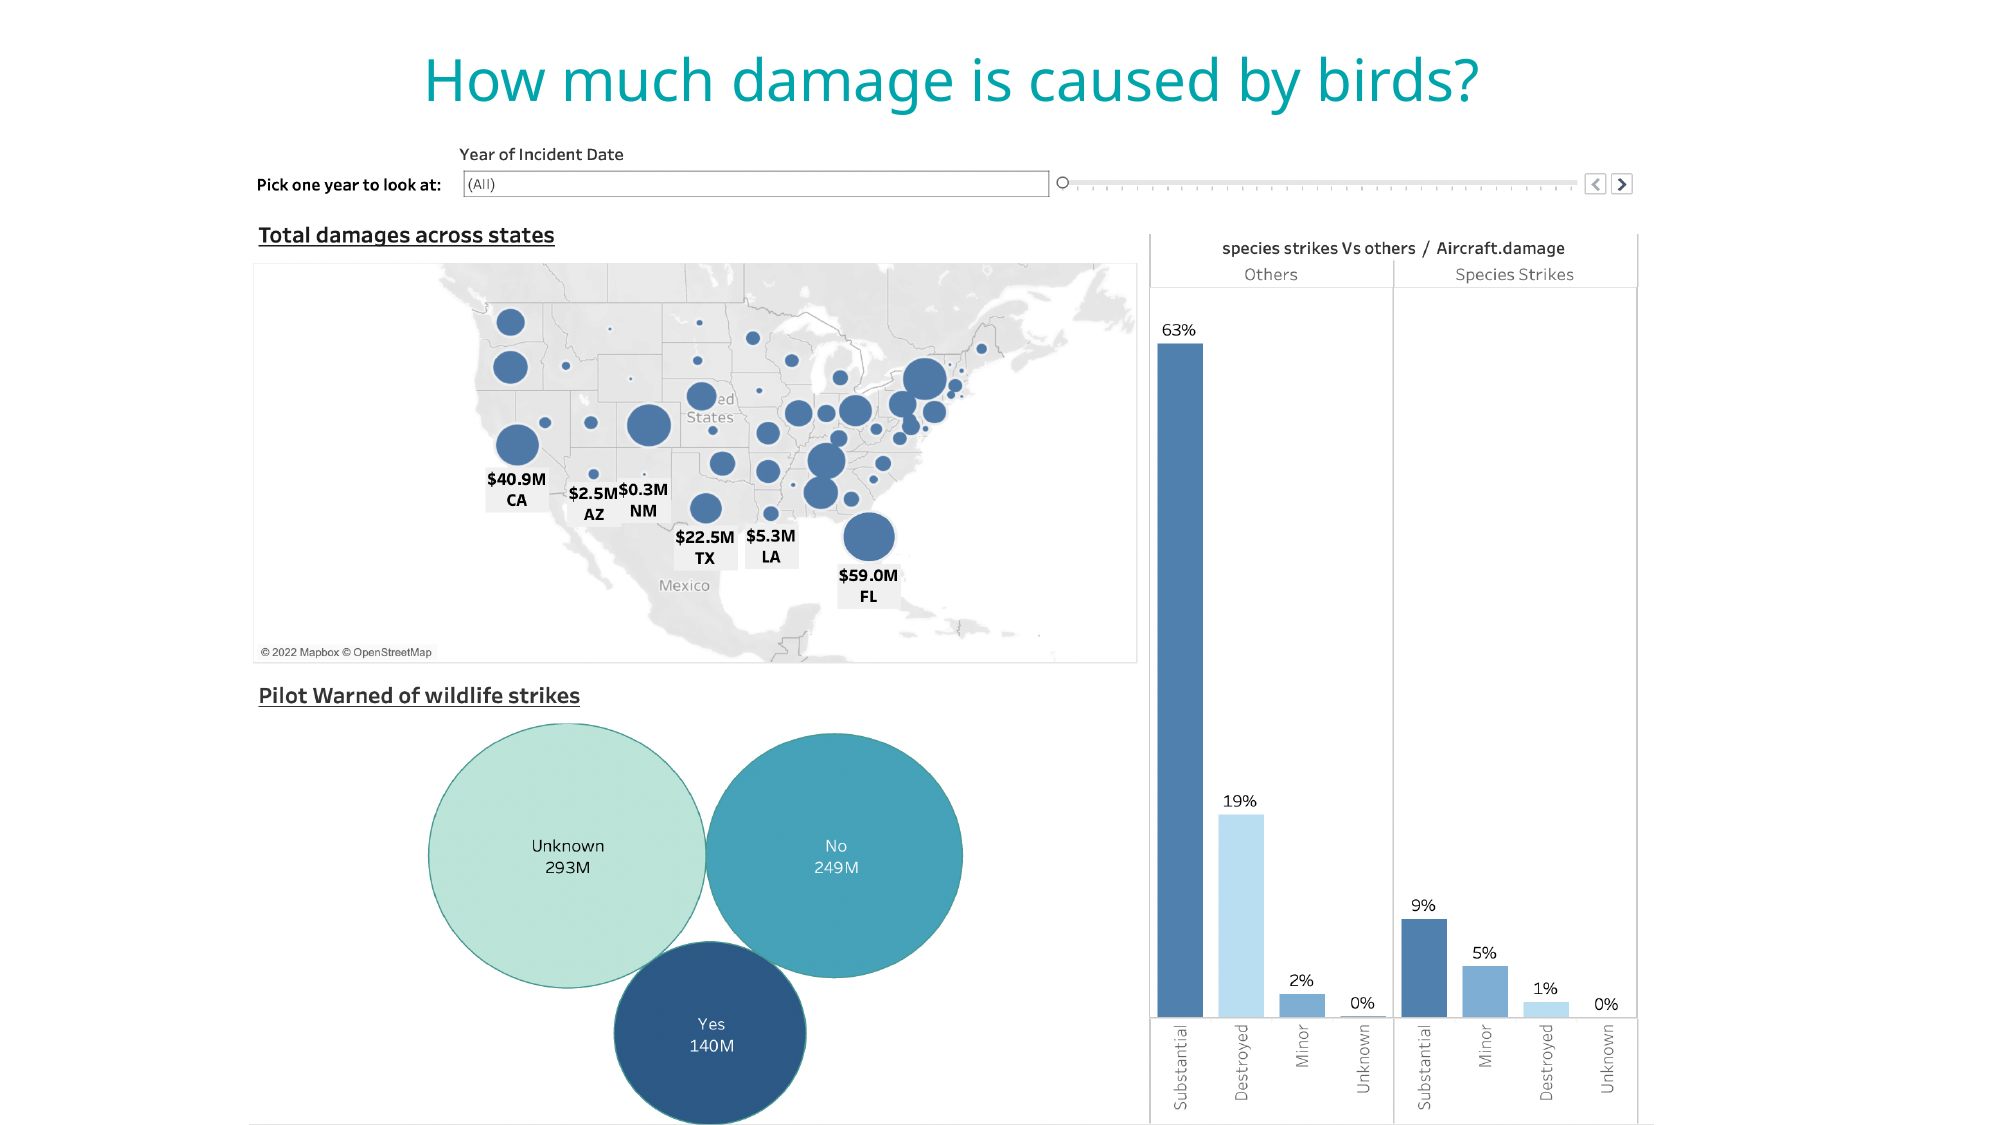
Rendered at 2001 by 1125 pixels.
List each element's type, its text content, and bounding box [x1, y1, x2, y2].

picture [249, 134, 1654, 1125]
title How much damage is caused by birds? [313, 21, 1590, 134]
